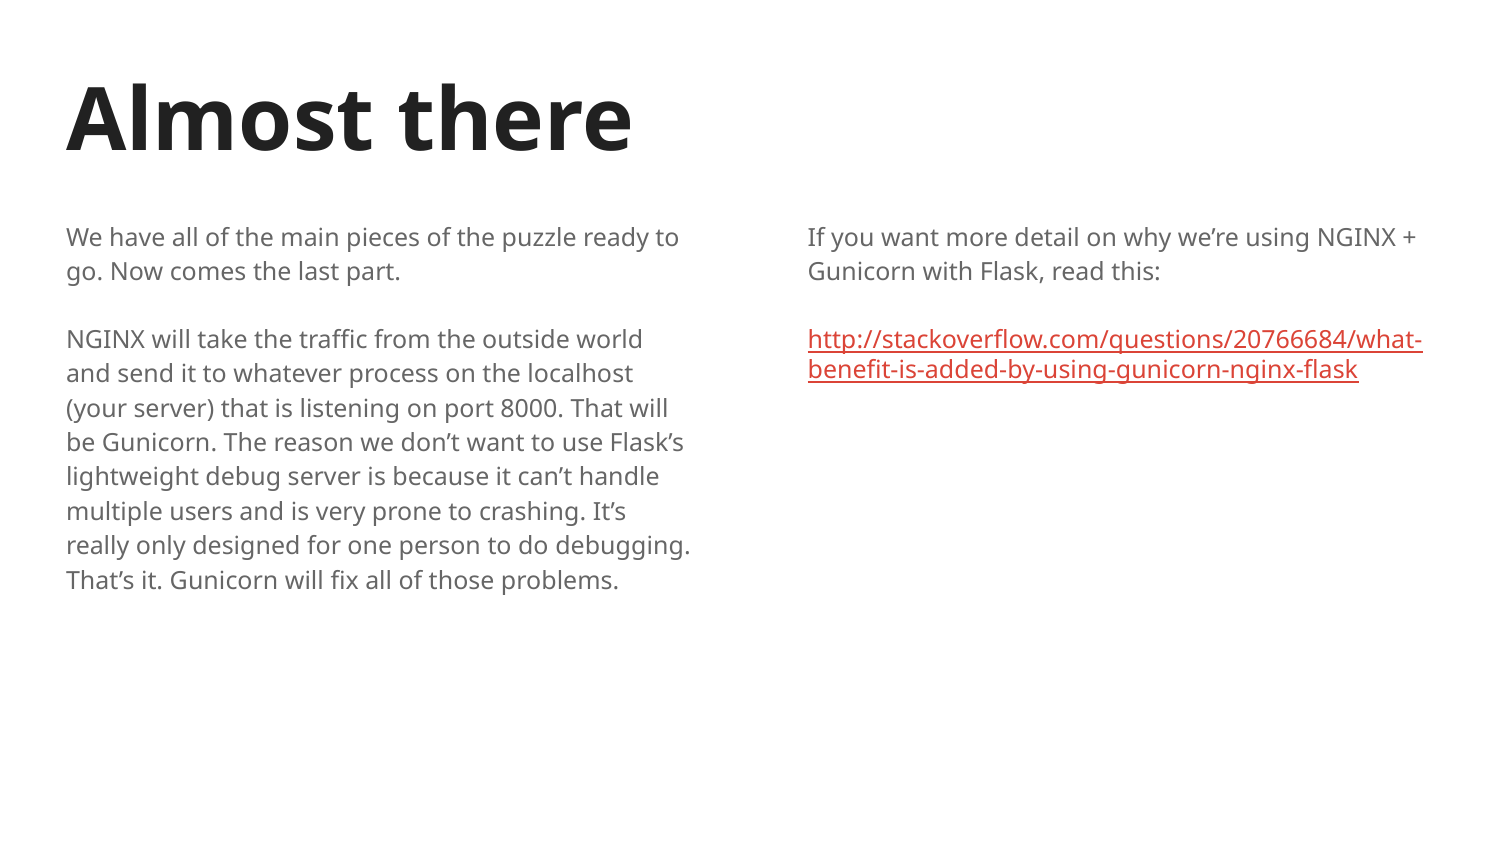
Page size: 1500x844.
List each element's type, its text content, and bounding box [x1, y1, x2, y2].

list We have all of the main pieces of the puzzle ready to go. Now comes the last part. NGINX will take the traffic from the outside world and send it to whatever process on the localhost (your server) that is listening on port 8000. That will be Gunicorn. The reason we don’t want to use Flask’s lightweight debug server is because it can’t handle multiple users and is very prone to crashing. It’s really only designed for one person to do debugging. That’s it. Gunicorn will fix all of those problems. [51, 201, 708, 750]
title Almost there [51, 48, 1449, 180]
list If you want more detail on why we’re using NGINX + Gunicorn with Flask, read this: http://stackoverflow.com/questions/20766684/what-benefit-is-added-by-using-gunicorn-nginx-flask [792, 201, 1449, 750]
